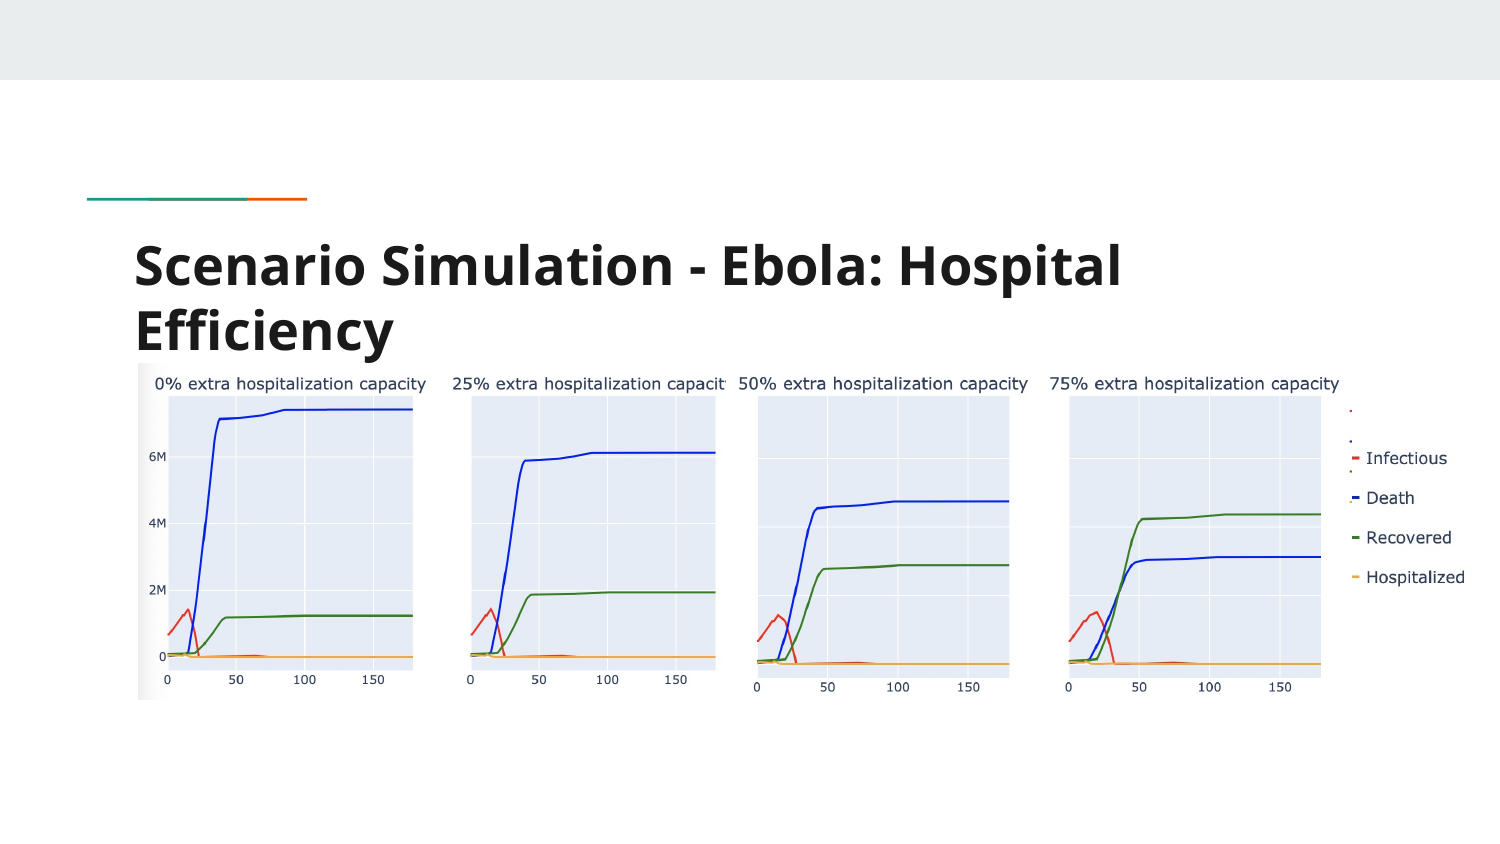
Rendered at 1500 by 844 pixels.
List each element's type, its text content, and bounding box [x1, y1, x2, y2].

title Scenario Simulation - Ebola: Hospital Efficiency [119, 216, 1381, 305]
picture [138, 357, 1500, 706]
